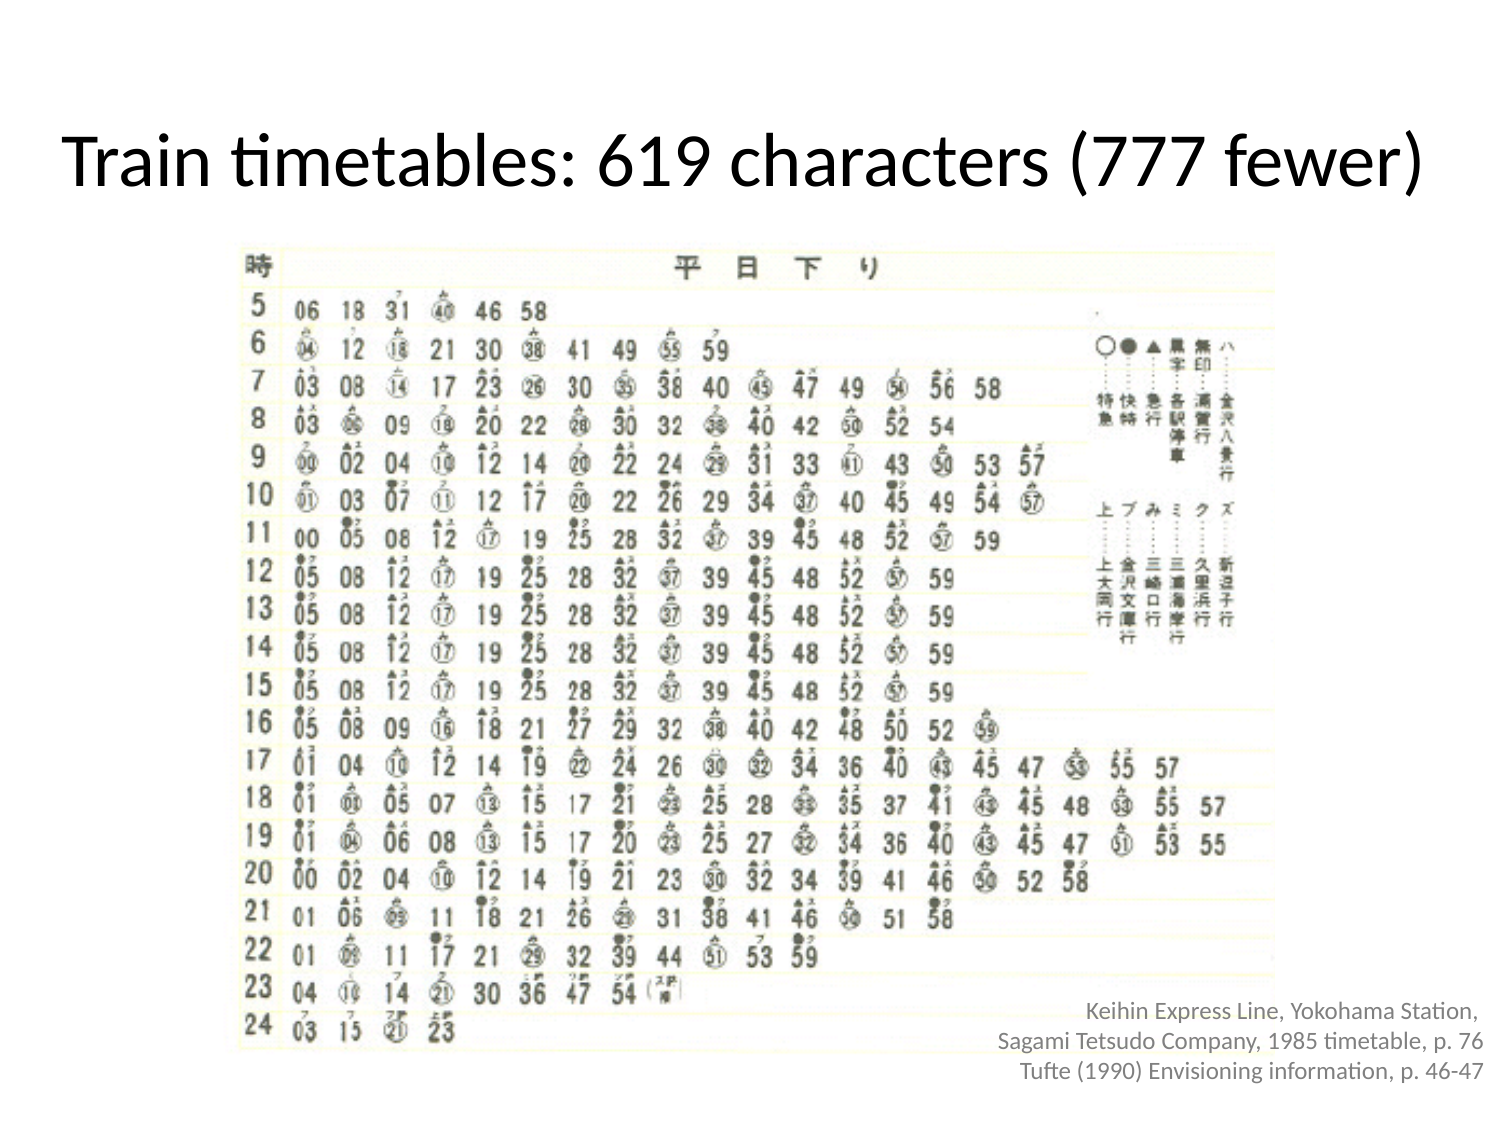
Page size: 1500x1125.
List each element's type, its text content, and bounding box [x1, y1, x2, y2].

text_box Keihin Express Line, Yokohama Station, Sagami Tetsudo Company, 1985 timetable, p. 76 Tufte (1990) Envisioning information, p. 46-47 [662, 987, 1500, 1093]
picture [191, 209, 1276, 1076]
title Train timetables: 619 characters (777 fewer) [12, 62, 1475, 250]
